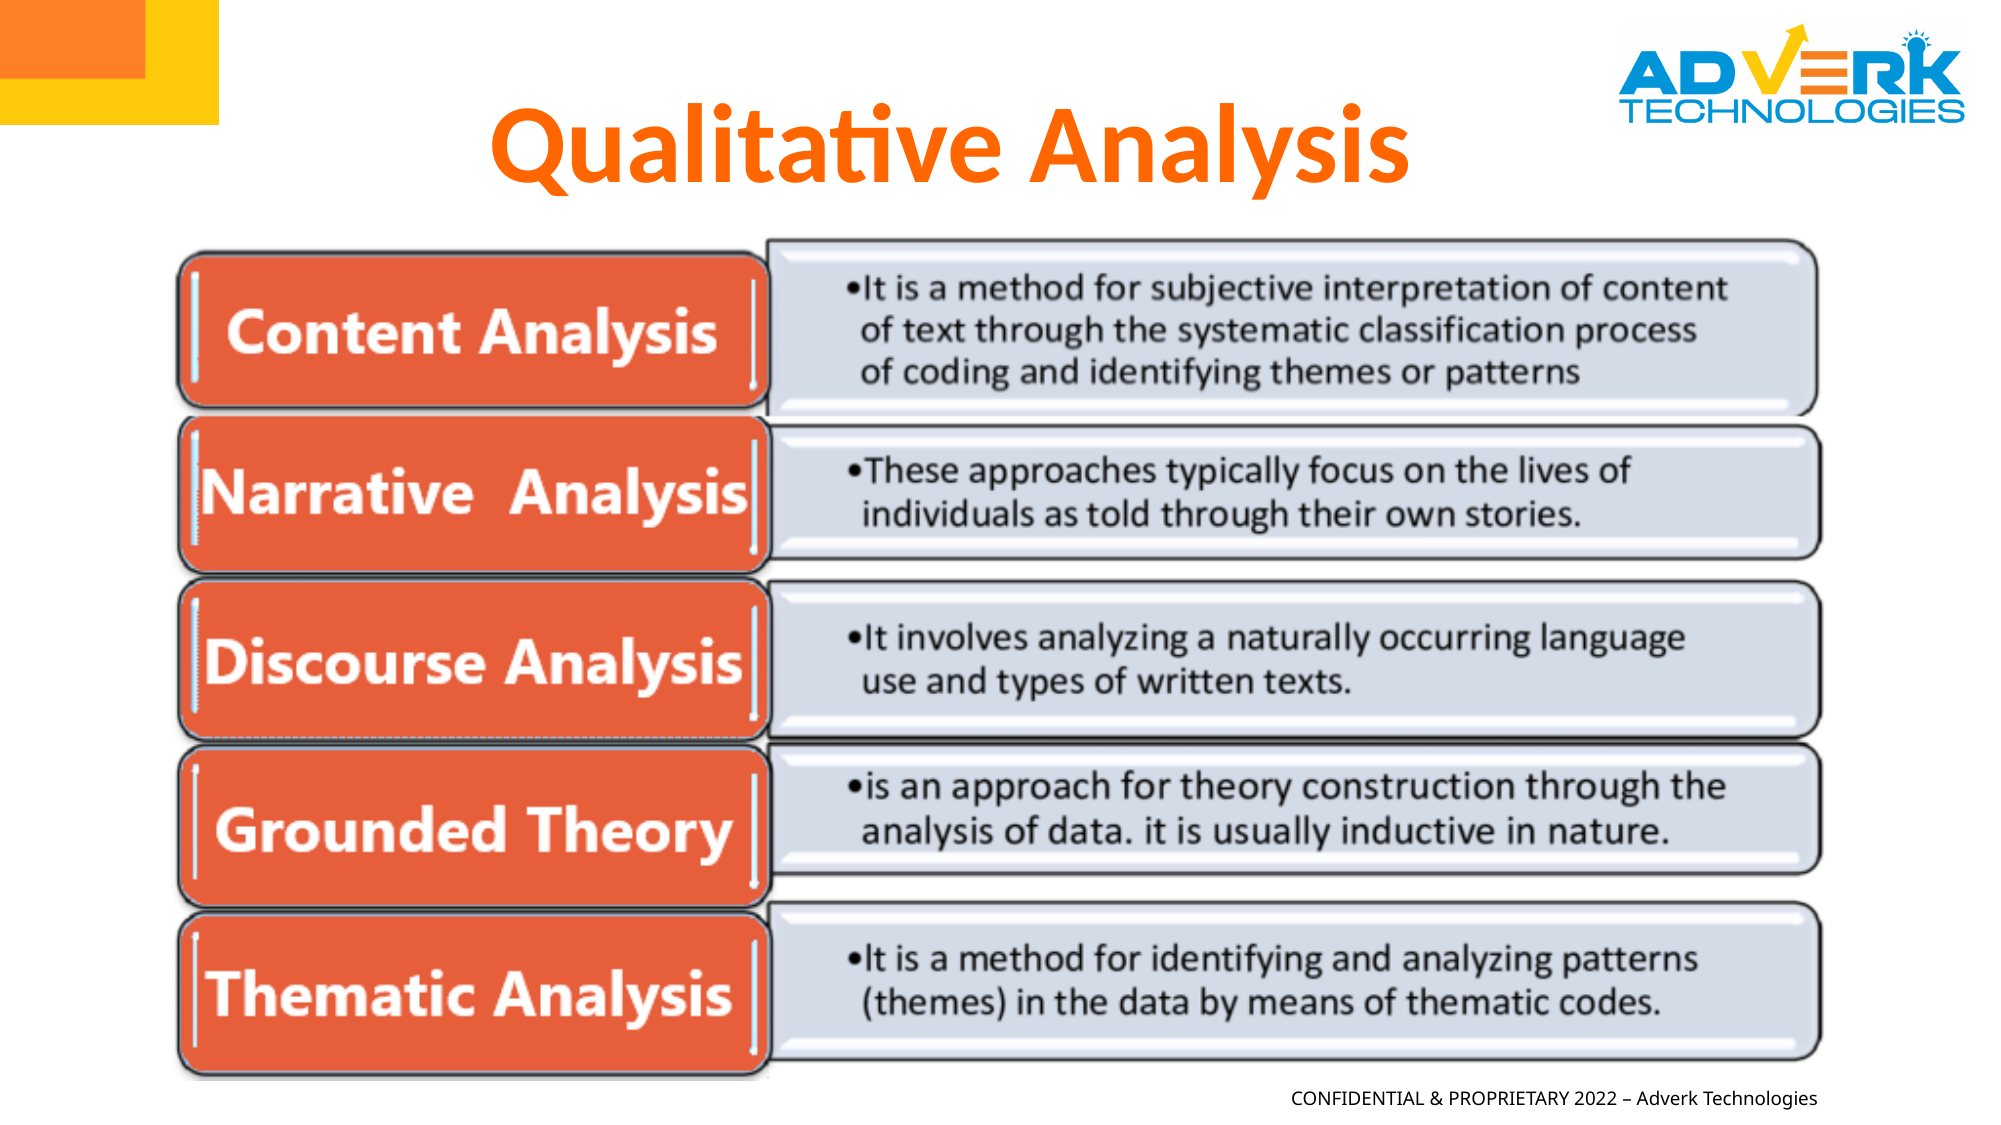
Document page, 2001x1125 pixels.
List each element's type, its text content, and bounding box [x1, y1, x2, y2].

picture [1618, 22, 1967, 125]
picture [170, 231, 1830, 1081]
picture [0, 0, 219, 125]
text_box Qualitative Analysis [474, 62, 1428, 213]
text_box CONFIDENTIAL & PROPRIETARY 2022 – Adverk Technologies [1249, 1080, 1859, 1116]
